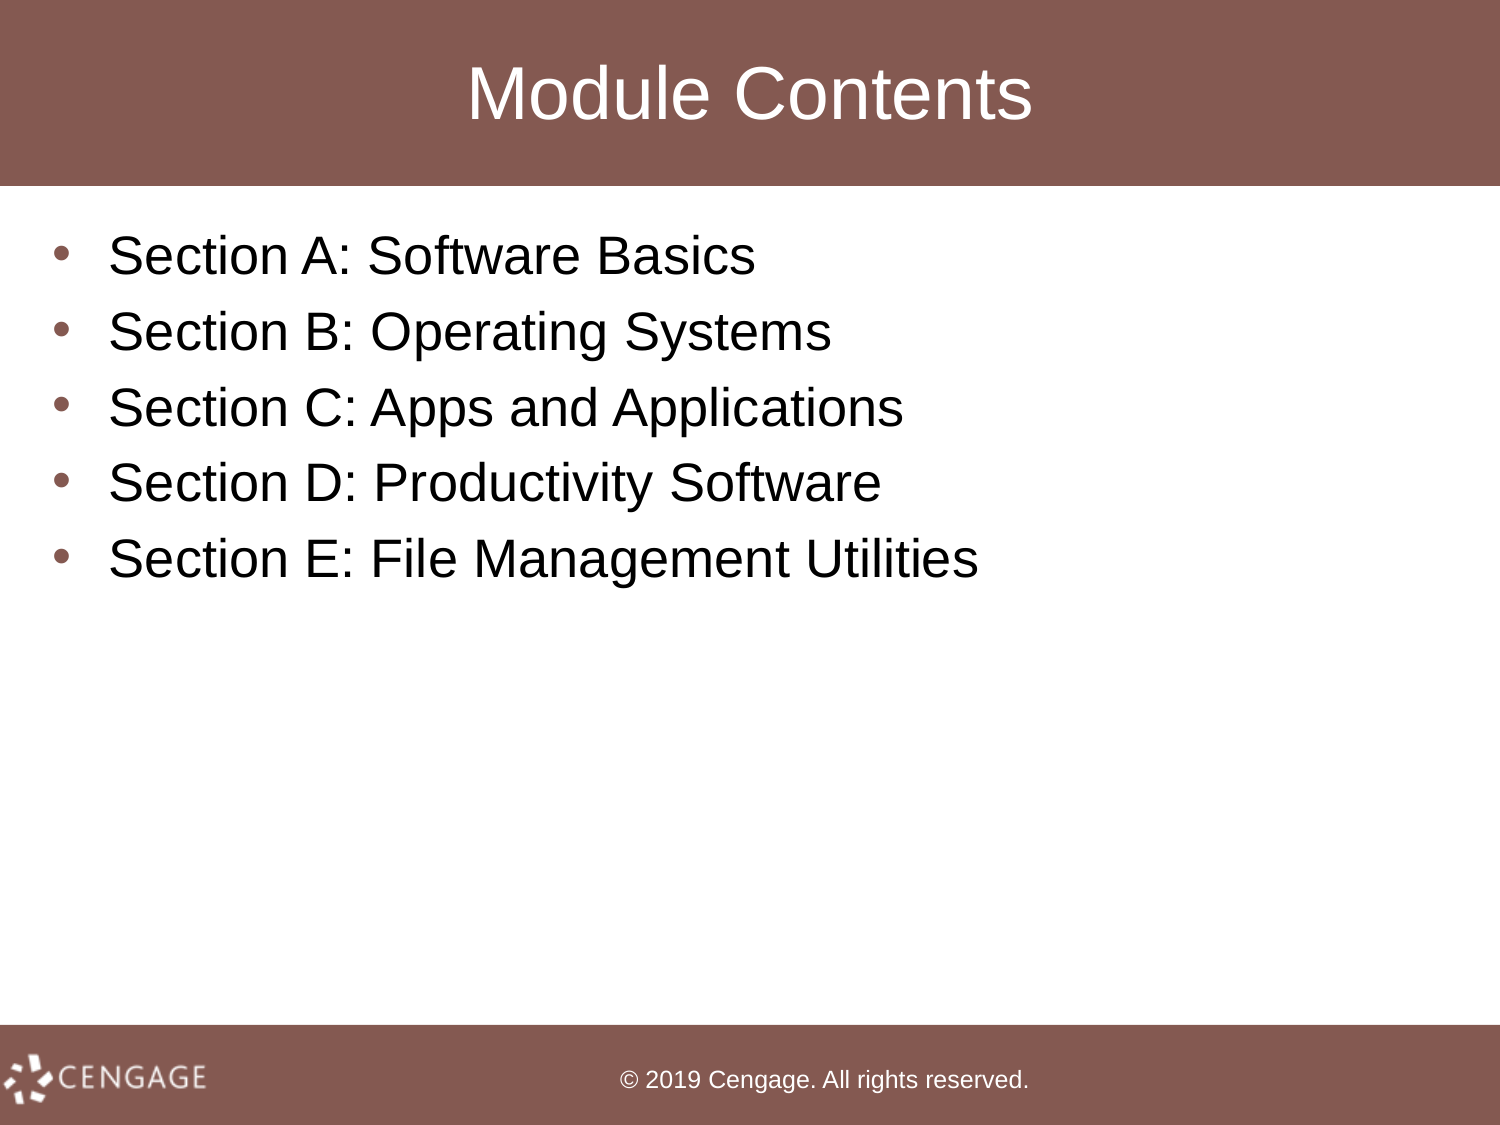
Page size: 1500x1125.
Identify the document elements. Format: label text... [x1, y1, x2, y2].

picture [0, 1051, 211, 1106]
title Module Contents [75, 4, 1425, 175]
list Section A: Software Basics Section B: Operating Systems Section C: Apps and Applications Section D: Productivity Software Section E: File Management Utilities [37, 212, 1475, 1005]
